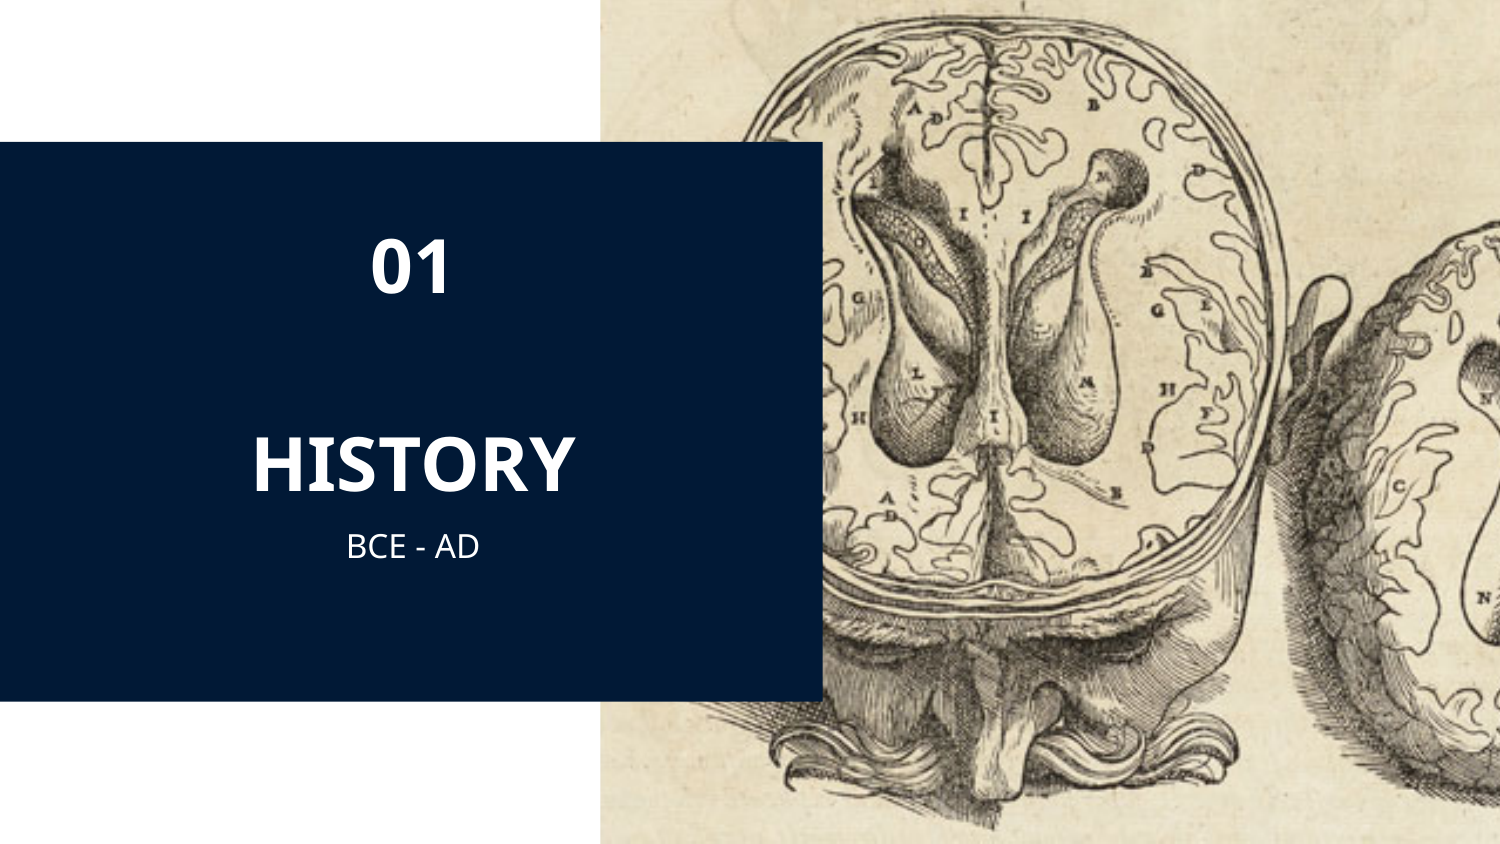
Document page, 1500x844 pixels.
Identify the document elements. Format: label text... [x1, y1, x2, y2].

subtitle BCE - AD [146, 509, 595, 713]
picture [600, 0, 1500, 844]
title HISTORY [146, 277, 595, 509]
title 01 [269, 224, 558, 324]
text_box [0, 141, 595, 702]
